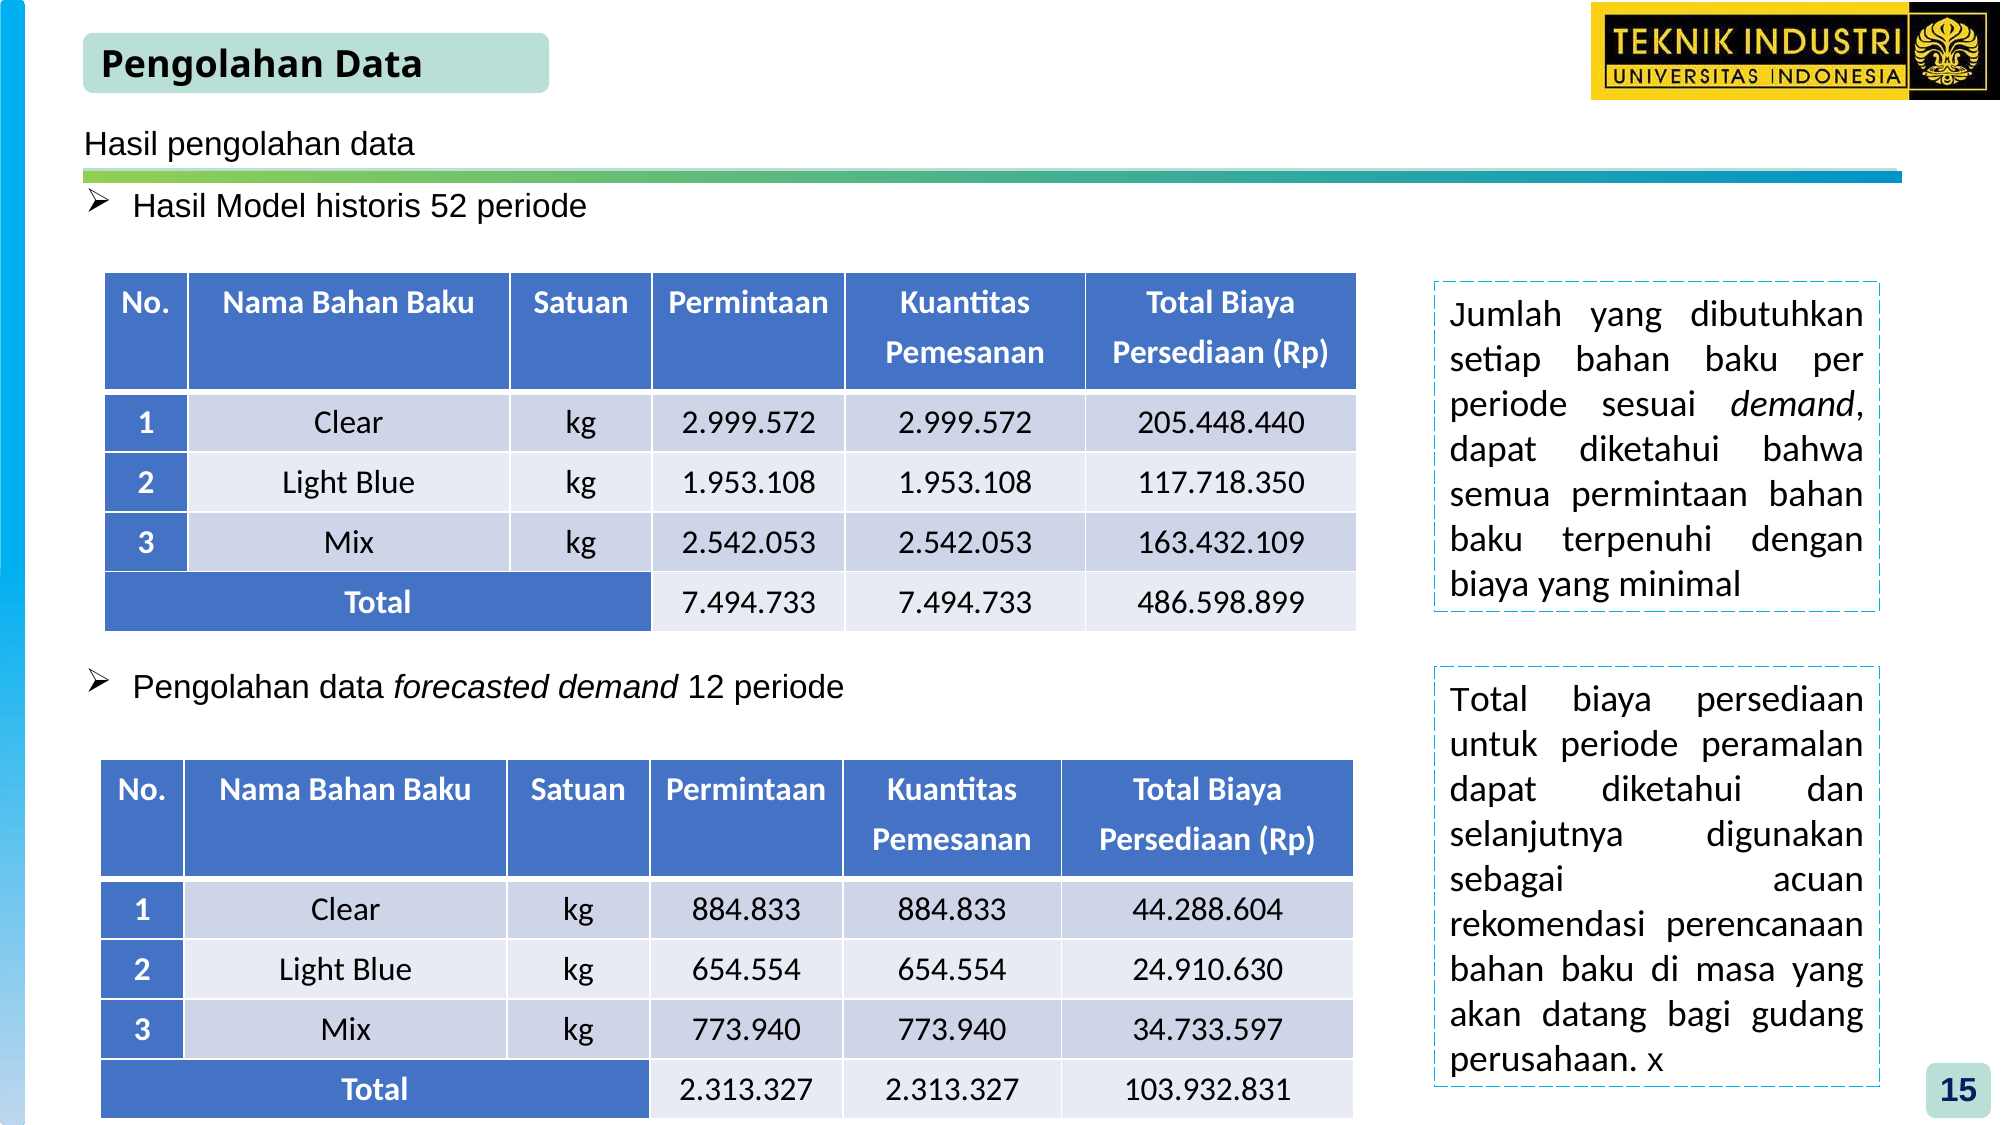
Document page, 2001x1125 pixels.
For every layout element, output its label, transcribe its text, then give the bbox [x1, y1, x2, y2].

table_cell 773.940 [844, 1000, 1061, 1058]
table_cell kg [508, 882, 649, 938]
table_cell Mix [189, 513, 509, 571]
table_cell 3 [105, 513, 187, 571]
table_cell 1.953.108 [846, 453, 1085, 511]
table_cell 654.554 [844, 940, 1061, 998]
text_box Total biaya persediaan untuk periode peramalan dapat diketahui dan selanjutnya digunakan sebagai acuan rekomendasi perencanaan bahan baku di masa yang akan datang bagi gudang perusahaan. x [1434, 666, 1880, 1087]
text_box [0, 0, 26, 1125]
table_cell 654.554 [651, 940, 842, 998]
table_cell Clear [189, 395, 509, 451]
table_cell 205.448.440 [1086, 395, 1356, 451]
text_box [1928, 1116, 1989, 1120]
table_cell 24.910.630 [1062, 940, 1353, 998]
table_cell kg [511, 513, 651, 571]
table_cell 2.542.053 [653, 513, 844, 571]
table_cell 2.542.053 [846, 513, 1085, 571]
table_cell 117.718.350 [1086, 453, 1356, 511]
table_header Nama Bahan Baku [185, 760, 506, 876]
text_box Jumlah yang dibutuhkan setiap bahan baku per periode sesuai demand, dapat diketahui bahwa semua permintaan bahan baku terpenuhi dengan biaya yang minimal [1434, 281, 1880, 612]
text_box Hasil pengolahan data [69, 119, 1960, 180]
table_cell Total [101, 1060, 649, 1118]
table_cell 1 [105, 395, 187, 451]
table_cell 2 [101, 940, 183, 998]
table_header Satuan [511, 273, 651, 389]
table_header Permintaan [653, 273, 844, 389]
text_box Pengolahan Data [81, 31, 551, 94]
table_header Kuantitas Pemesanan [846, 273, 1085, 389]
table_cell Clear [185, 882, 506, 938]
table_header Total Biaya Persediaan (Rp) [1062, 760, 1353, 876]
table_cell 103.932.831 [1062, 1060, 1353, 1118]
table_cell 3 [101, 1000, 183, 1058]
table_header Kuantitas Pemesanan [844, 760, 1061, 876]
table_cell 2.999.572 [846, 395, 1085, 451]
table_header No. [101, 760, 183, 876]
table_cell 34.733.597 [1062, 1000, 1353, 1058]
table_cell Mix [185, 1000, 506, 1058]
table_cell 884.833 [844, 882, 1061, 938]
table_header No. [105, 273, 187, 389]
table_cell 2 [105, 453, 187, 511]
text_box [315, 684, 550, 704]
text_box Pengolahan data forecasted demand 12 periode [70, 657, 1325, 713]
table_cell 884.833 [651, 882, 842, 938]
table_cell 2.313.327 [651, 1060, 842, 1118]
text_box 15 [1891, 1060, 2000, 1116]
text_box Hasil Model historis 52 periode [70, 177, 1325, 232]
table_header Permintaan [651, 760, 842, 876]
table_cell 773.940 [651, 1000, 842, 1058]
table_cell kg [508, 1000, 649, 1058]
table_cell 163.432.109 [1086, 513, 1356, 571]
table_cell 2.313.327 [844, 1060, 1061, 1118]
table_cell 44.288.604 [1062, 882, 1353, 938]
picture [1591, 2, 2000, 100]
table_cell 1 [101, 882, 183, 938]
table_cell 486.598.899 [1086, 572, 1356, 631]
table_header Nama Bahan Baku [189, 273, 509, 389]
table_cell kg [508, 940, 649, 998]
table_cell 7.494.733 [846, 572, 1085, 631]
table_cell kg [511, 453, 651, 511]
table_cell Light Blue [189, 453, 509, 511]
text_box [82, 171, 1903, 184]
table_header Satuan [508, 760, 649, 876]
table_cell Light Blue [185, 940, 506, 998]
table_cell 1.953.108 [653, 453, 844, 511]
table_cell Total [105, 572, 651, 631]
table_cell 2.999.572 [653, 395, 844, 451]
table_cell kg [511, 395, 651, 451]
table_cell 7.494.733 [653, 572, 844, 631]
table_header Total Biaya Persediaan (Rp) [1086, 273, 1356, 389]
